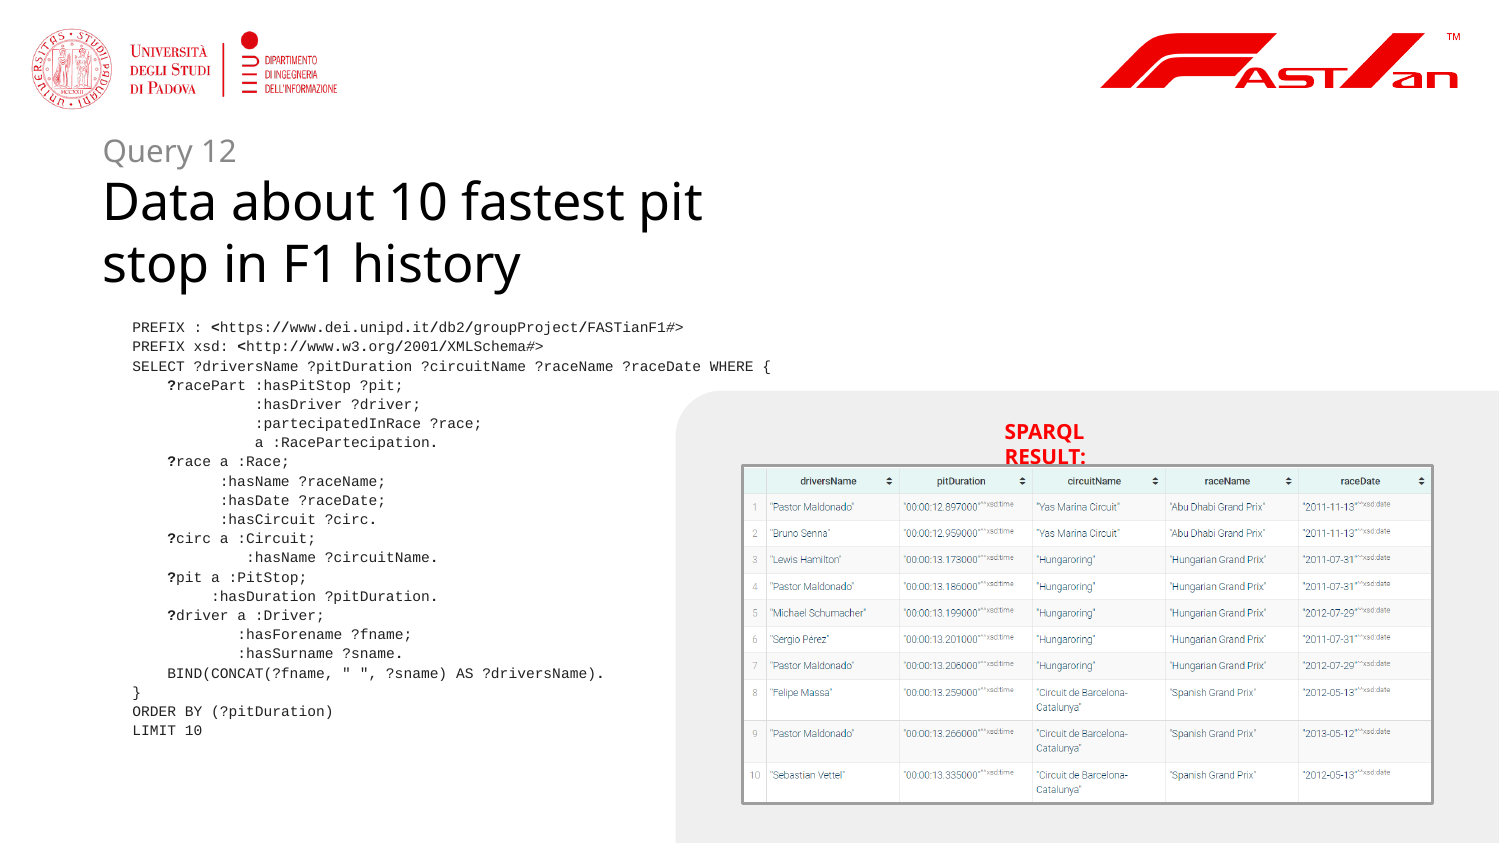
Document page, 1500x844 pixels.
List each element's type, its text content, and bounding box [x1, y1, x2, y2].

text_box PREFIX : <https://www.dei.unipd.it/db2/groupProject/FASTianF1#> PREFIX xsd: <http://www.w3.org/2001/XMLSchema#> SELECT ?driversName ?pitDuration ?circuitName ?raceName ?raceDate WHERE { ?racePart :hasPitStop ?pit; :hasDriver ?driver; :partecipatedInRace ?race; a :RacePartecipation. ?race a :Race; :hasName ?raceName; :hasDate ?raceDate; :hasCircuit ?circ. ?circ a :Circuit; :hasName ?circuitName. ?pit a :PitStop; :hasDuration ?pitDuration. ?driver a :Driver; :hasForename ?fname; :hasSurname ?sname. BIND(CONCAT(?fname, " ", ?sname) AS ?driversName). } ORDER BY (?pitDuration) LIMIT 10 [117, 301, 928, 600]
text_box Query 12 [87, 116, 591, 198]
picture [743, 467, 1432, 803]
title Data about 10 fastest pit stop in F1 history [87, 165, 779, 297]
picture [30, 27, 337, 117]
picture [1100, 33, 1460, 88]
text_box [674, 389, 1500, 844]
text_box SPARQL RESULT: [989, 403, 1186, 453]
